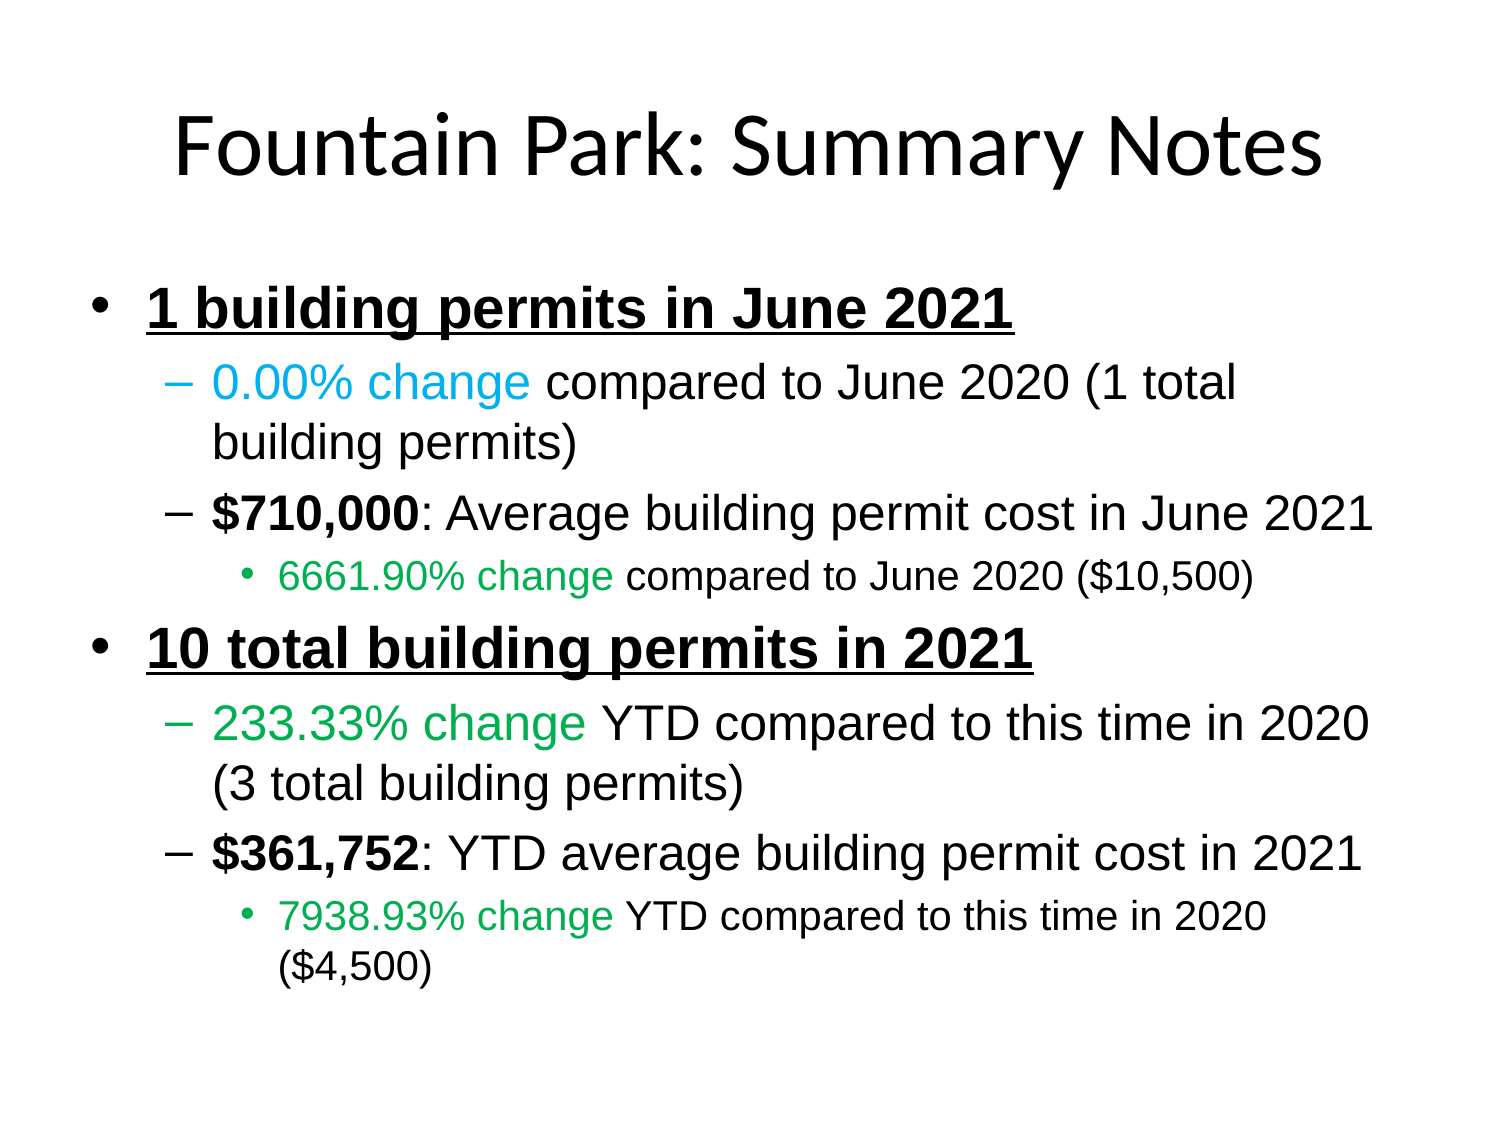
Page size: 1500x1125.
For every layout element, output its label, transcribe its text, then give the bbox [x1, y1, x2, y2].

title Fountain Park: Summary Notes [75, 45, 1425, 233]
list 1 building permits in June 2021 0.00% change compared to June 2020 (1 total building permits) $710,000: Average building permit cost in June 2021 6661.90% change compared to June 2020 ($10,500) 10 total building permits in 2021 233.33% change YTD compared to this time in 2020 (3 total building permits) $361,752: YTD average building permit cost in 2021 7938.93% change YTD compared to this time in 2020 ($4,500) [75, 262, 1425, 1005]
